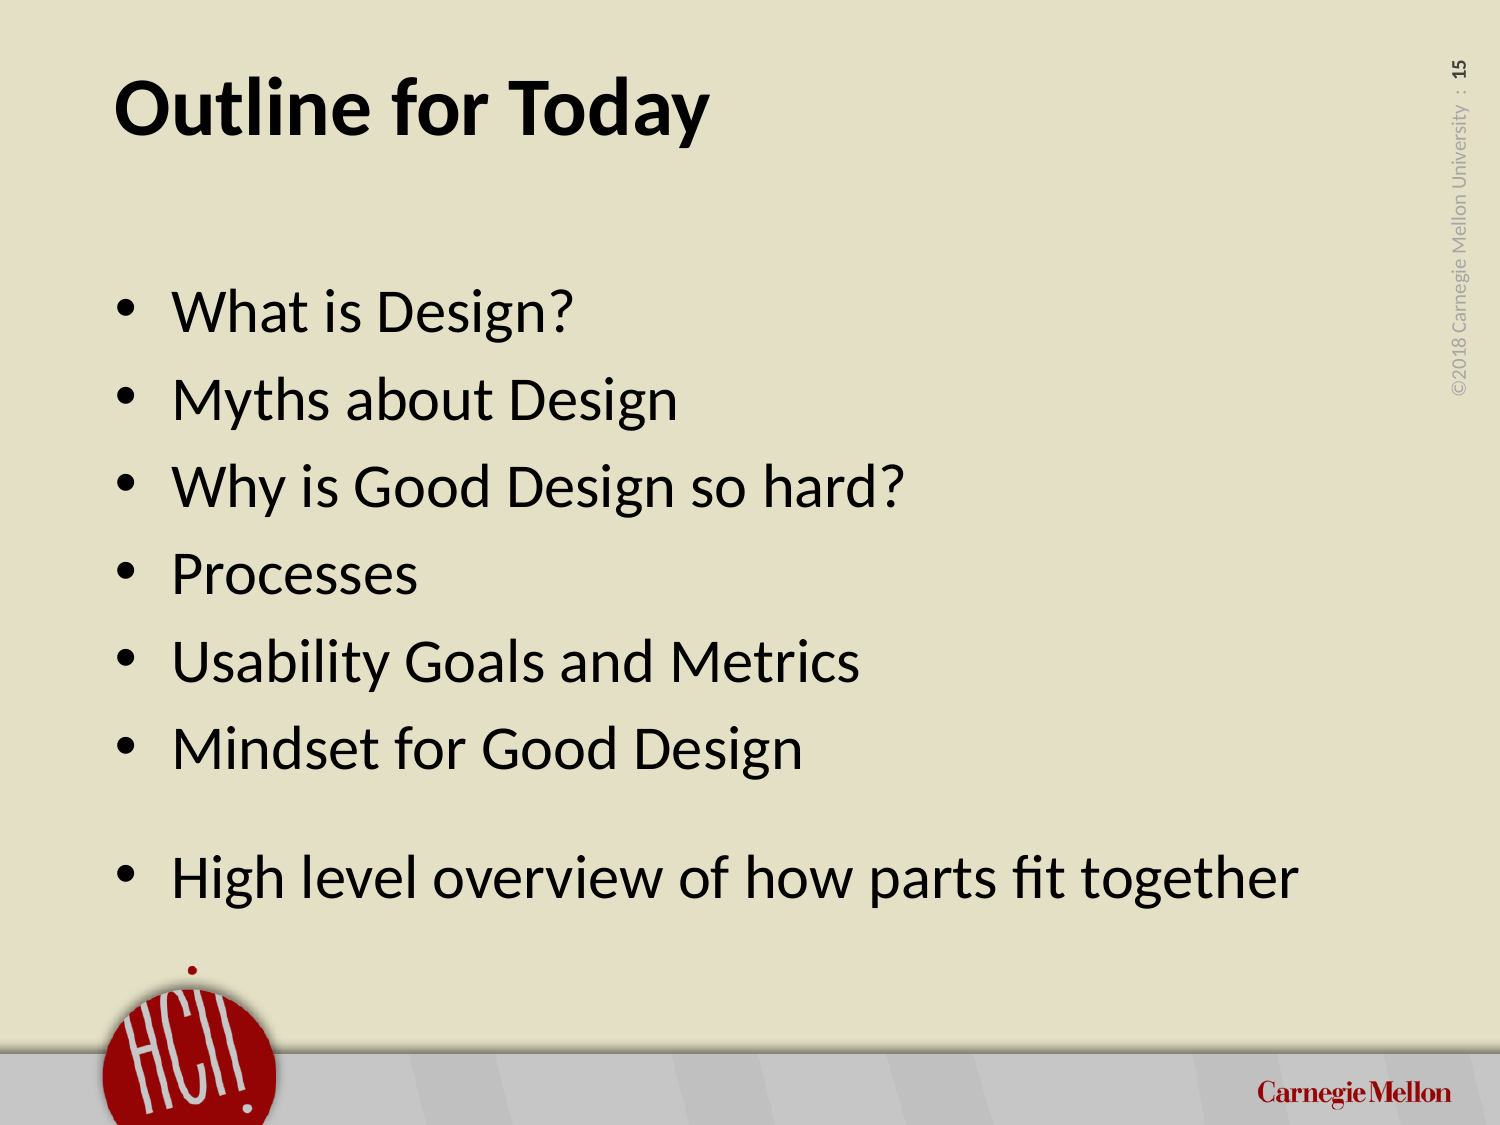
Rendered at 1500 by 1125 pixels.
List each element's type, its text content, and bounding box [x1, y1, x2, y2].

title Outline for Today [99, 45, 1425, 233]
picture [0, 0, 1500, 1125]
list What is Design? Myths about Design Why is Good Design so hard? Processes Usability Goals and Metrics Mindset for Good Design High level overview of how parts fit together [99, 262, 1425, 1005]
